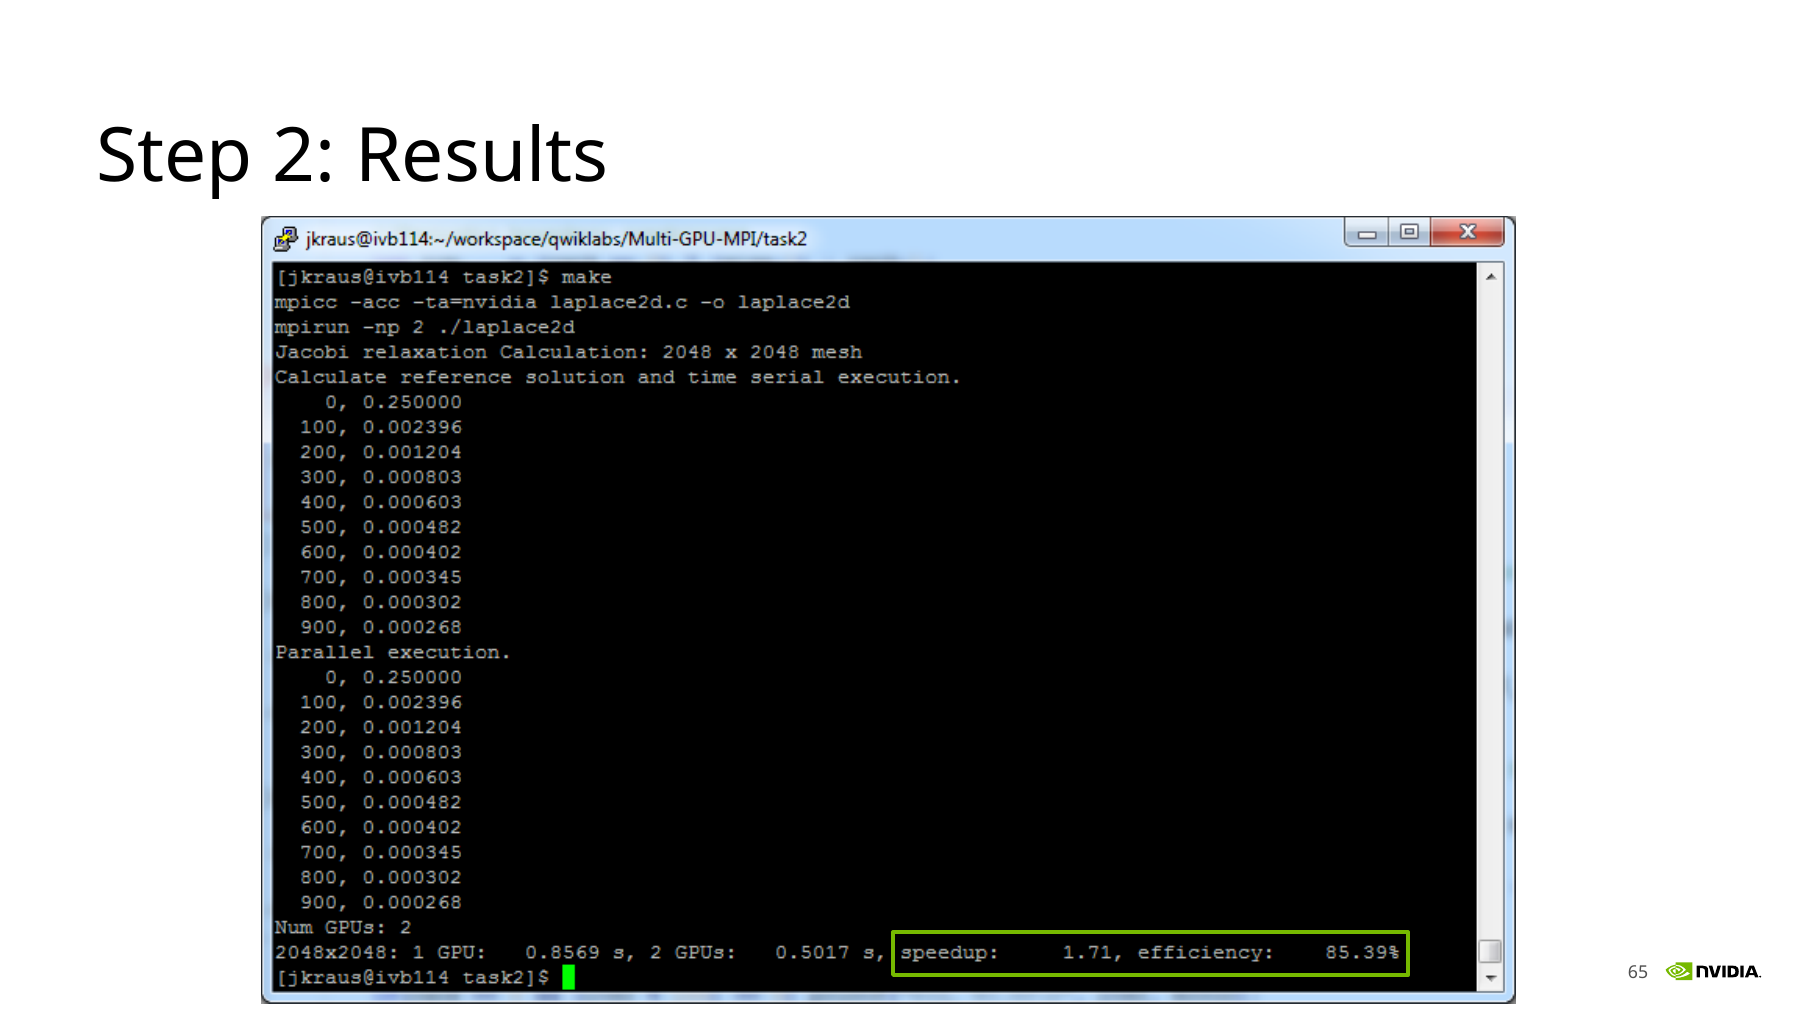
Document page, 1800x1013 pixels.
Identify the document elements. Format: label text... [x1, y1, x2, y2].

title Step 2: Results [81, 108, 1719, 206]
picture [260, 216, 1516, 1005]
